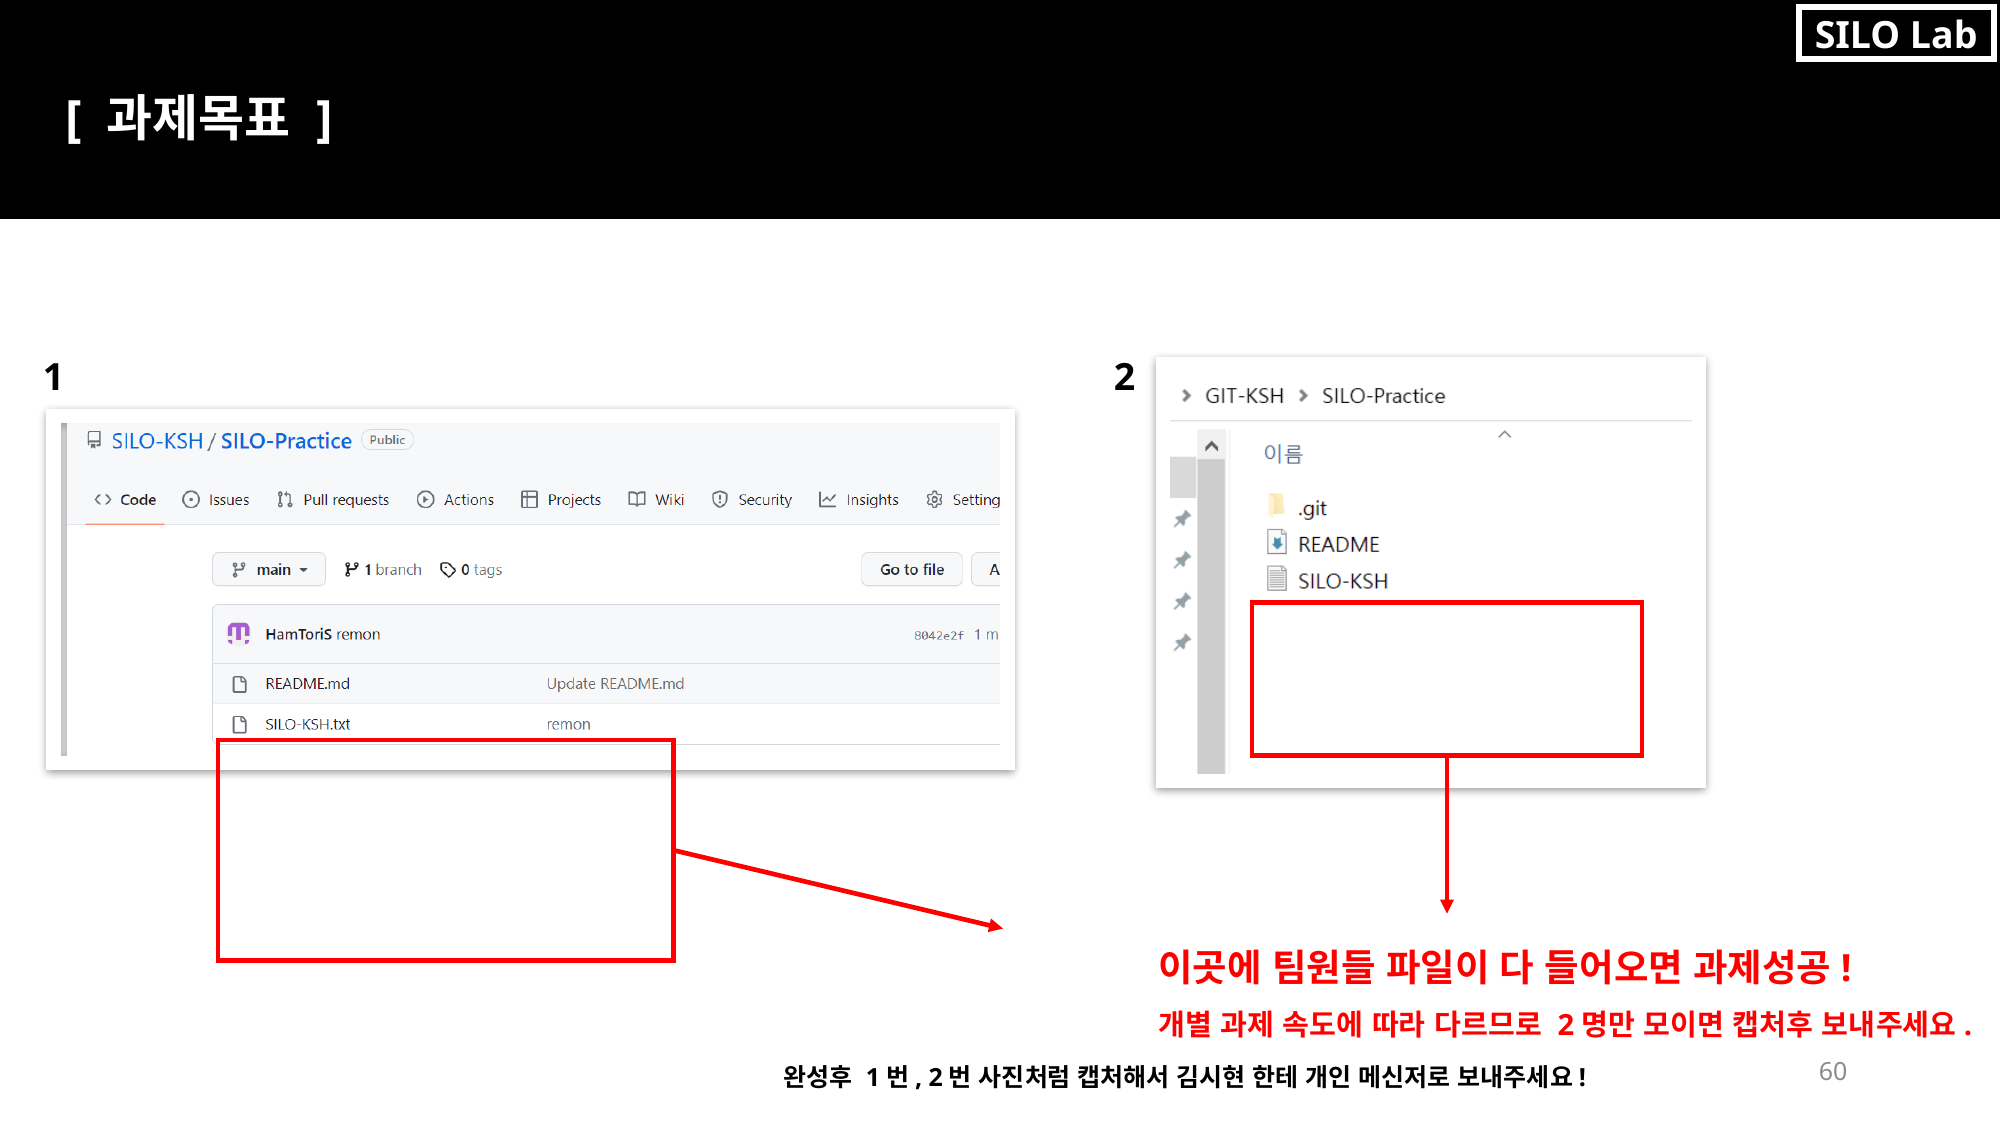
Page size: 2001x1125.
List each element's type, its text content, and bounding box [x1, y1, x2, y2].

text_box 이곳에 팀원들 파일이 다 들어오면 과제성공! 개별 과제 속도에 따라 다르므로 2명만 모이면 캡처후 보내주세요. [1143, 913, 2000, 1049]
text_box 완성후 1번, 2번 사진처럼 캡처해서 김시현 한테 개인 메신저로 보내주세요! [769, 1039, 1719, 1099]
text_box [0, 0, 2000, 219]
text_box [217, 756, 675, 962]
picture [60, 422, 1000, 756]
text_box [673, 850, 1003, 929]
text_box SILO Lab [1798, 6, 1995, 60]
text_box 2 [1099, 345, 1144, 406]
text_box 1 [28, 345, 73, 406]
text_box [ 과제목표 ] [50, 48, 1635, 154]
picture [1170, 371, 1692, 774]
slide_number 60 [1412, 1049, 1863, 1103]
